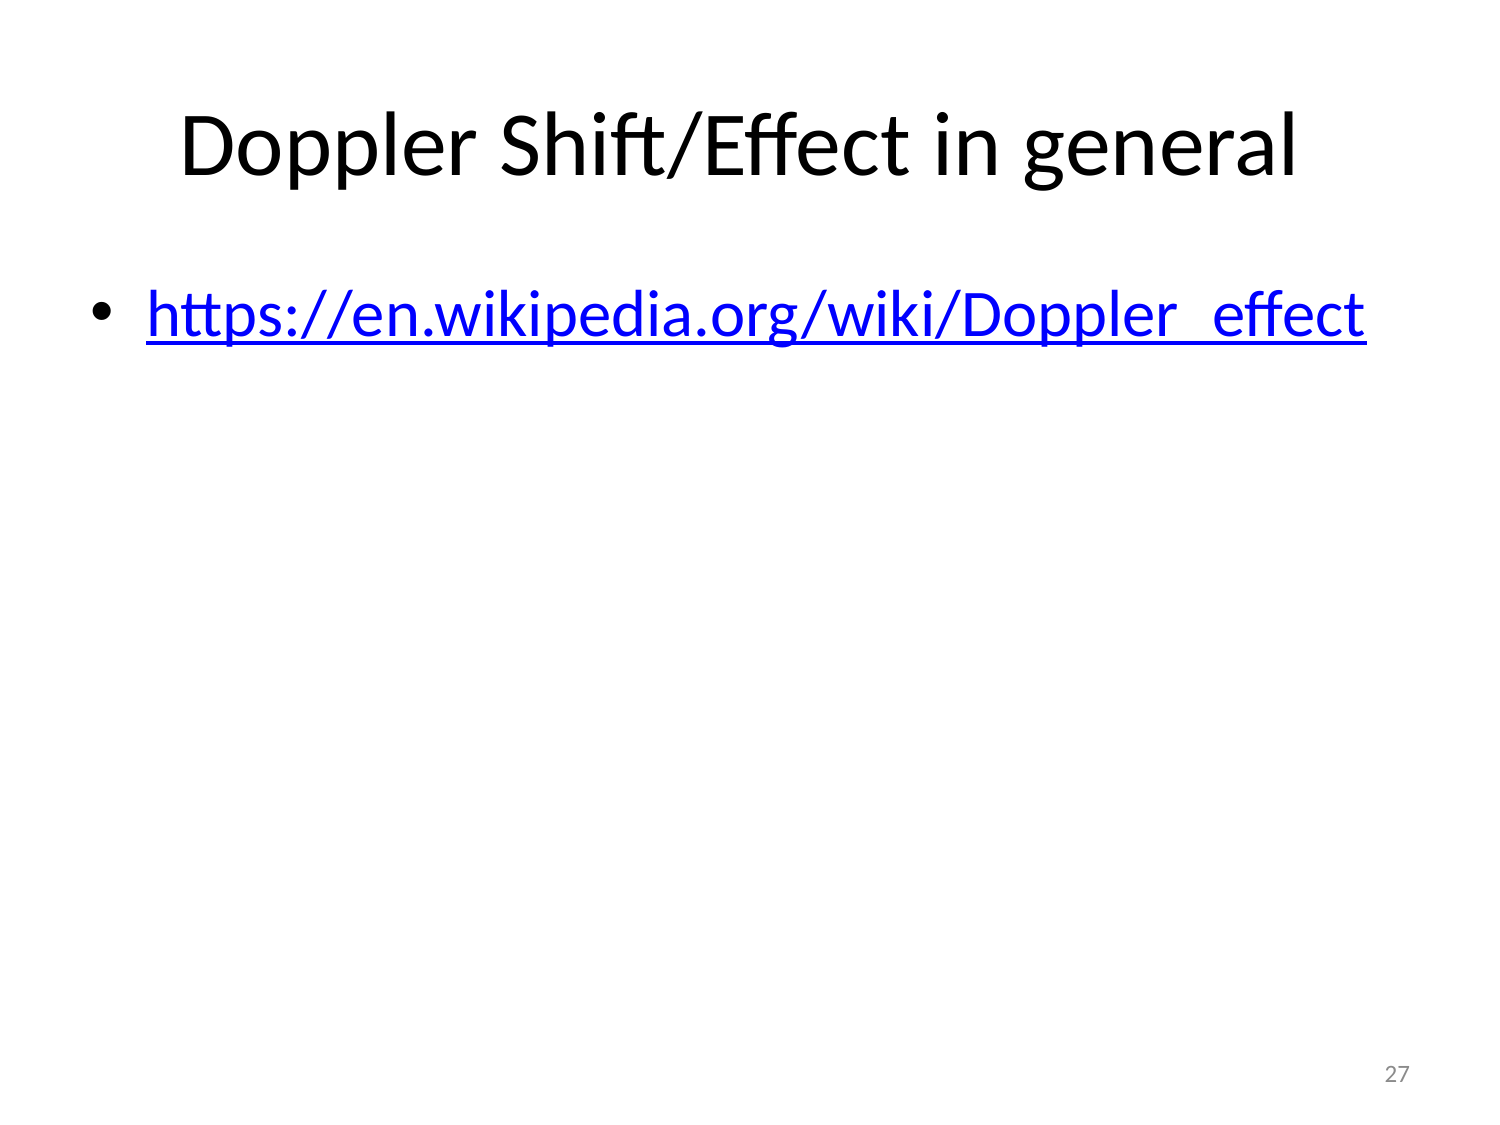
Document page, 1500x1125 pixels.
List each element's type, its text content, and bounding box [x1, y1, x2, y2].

slide_number 27 [1074, 1042, 1425, 1103]
list https://en.wikipedia.org/wiki/Doppler_effect [75, 262, 1425, 1005]
title Doppler Shift/Effect in general [75, 45, 1425, 233]
